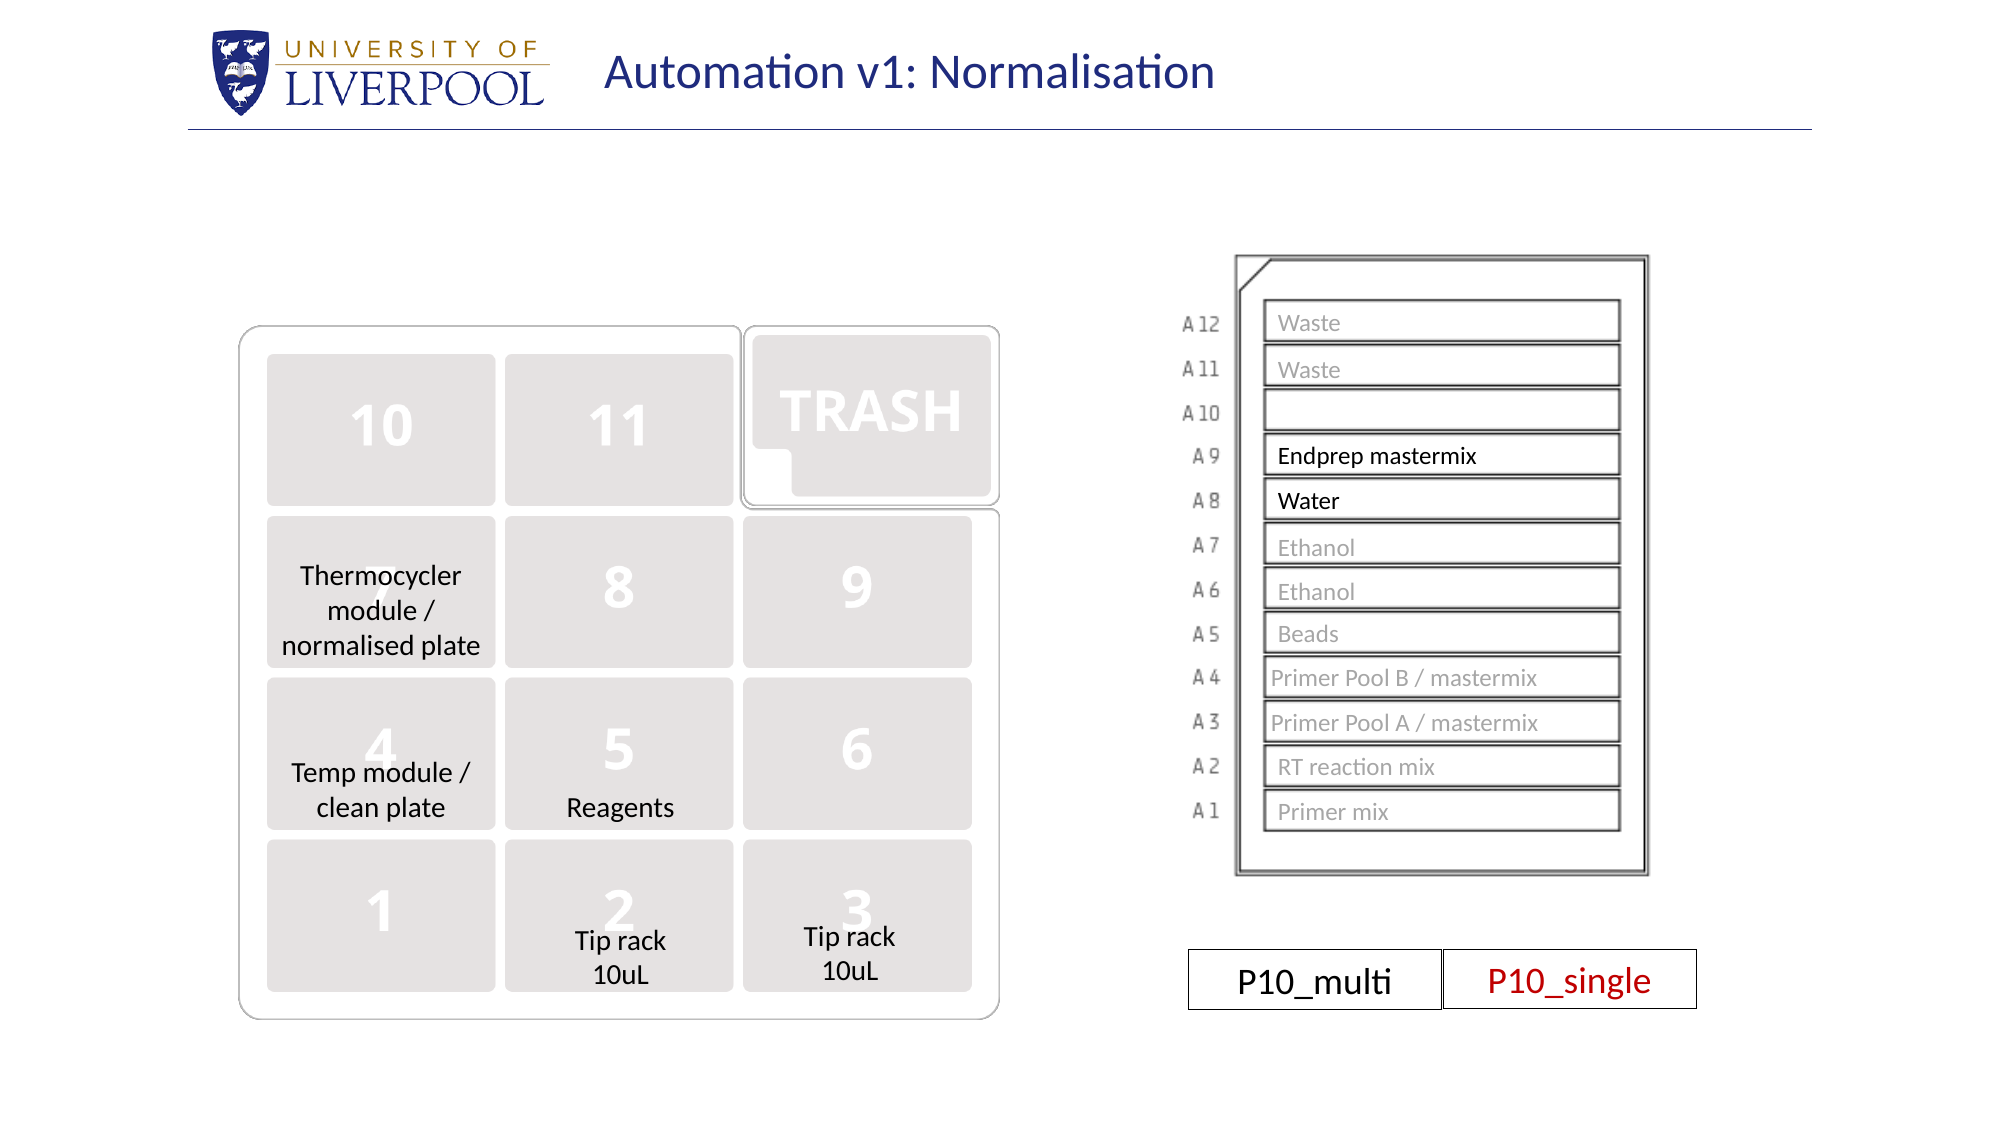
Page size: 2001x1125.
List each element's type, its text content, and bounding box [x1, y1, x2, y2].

picture [1144, 231, 1702, 916]
text_box P10_single [1443, 949, 1697, 1009]
text_box Automation v1: Normalisation [589, 30, 1788, 106]
text_box P10_multi [1188, 949, 1442, 1010]
picture [238, 325, 1001, 1020]
picture [212, 30, 550, 116]
